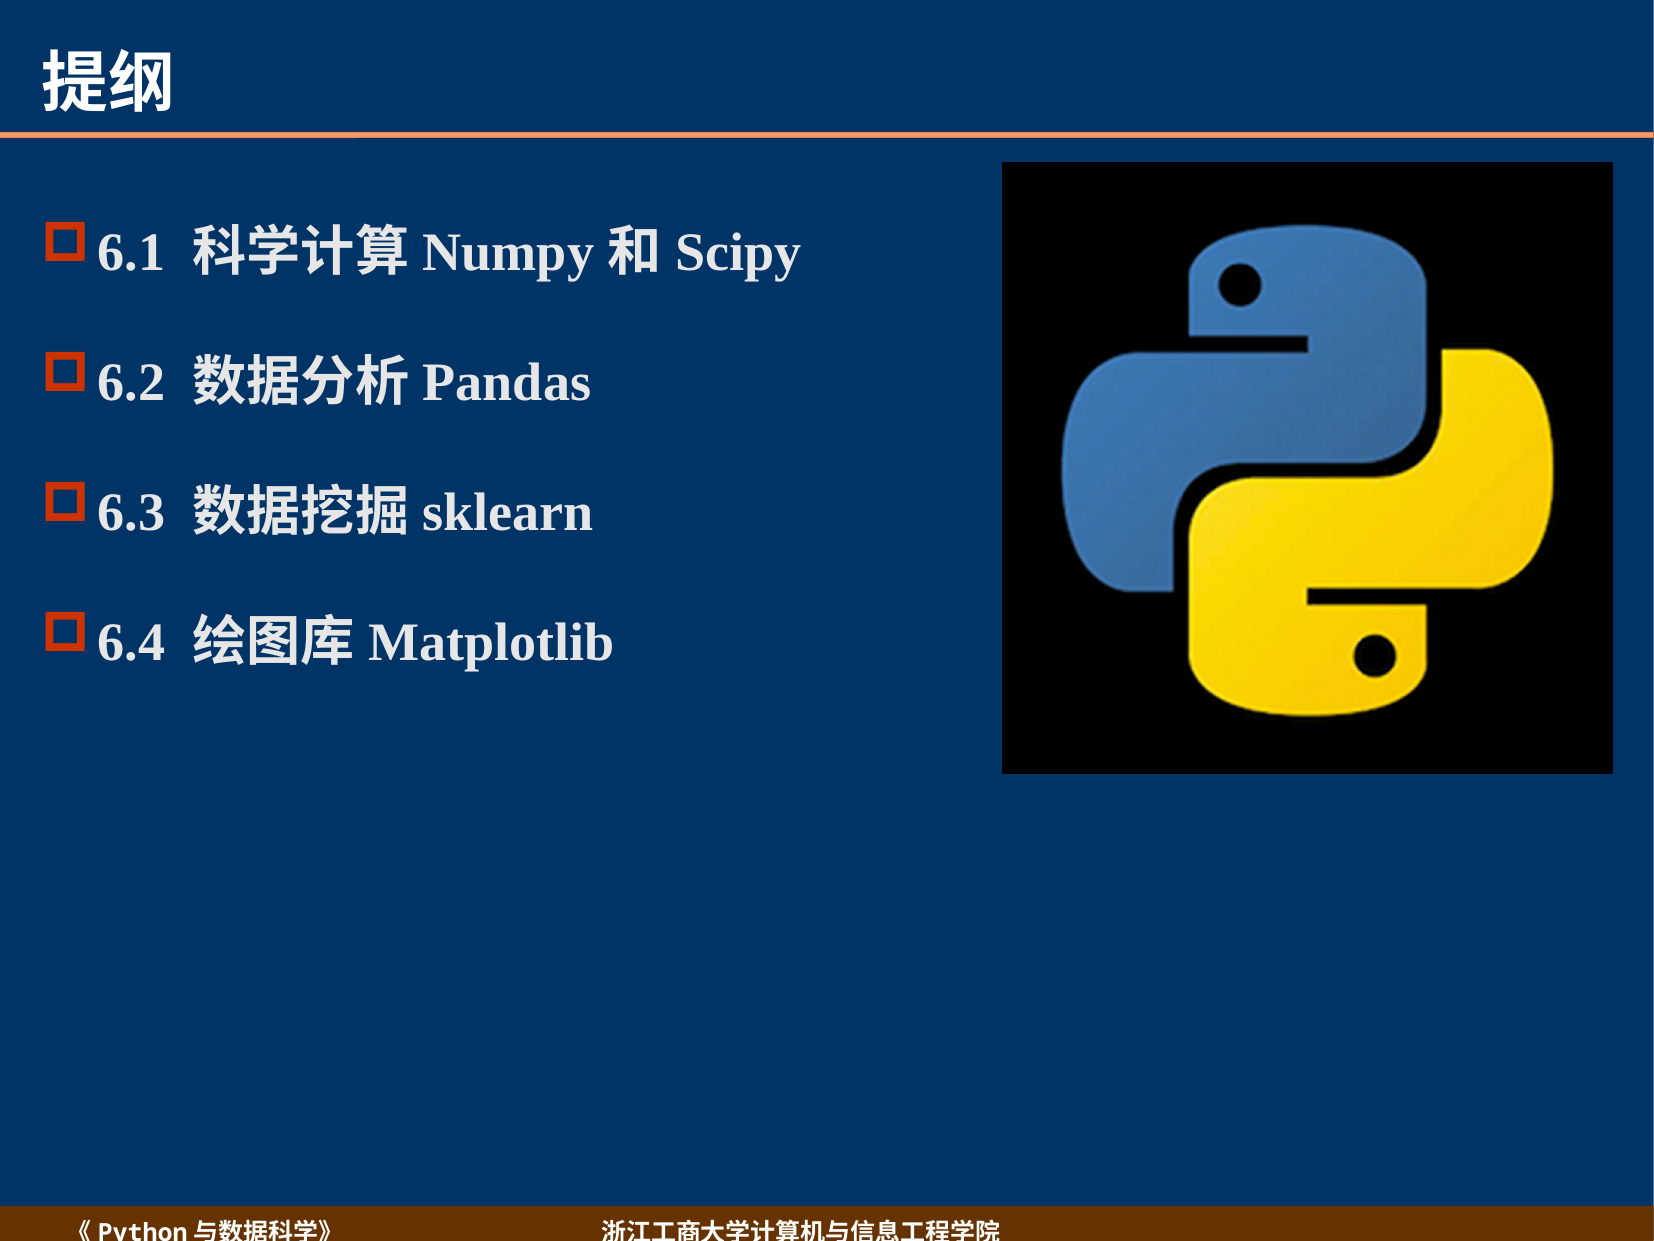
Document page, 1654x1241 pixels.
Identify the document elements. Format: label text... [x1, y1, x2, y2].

title 提纲 [41, 22, 1601, 128]
list 6.1 科学计算Numpy和Scipy 6.2 数据分析Pandas 6.3 数据挖掘sklearn 6.4 绘图库Matplotlib [41, 151, 886, 1195]
picture [1002, 162, 1614, 774]
